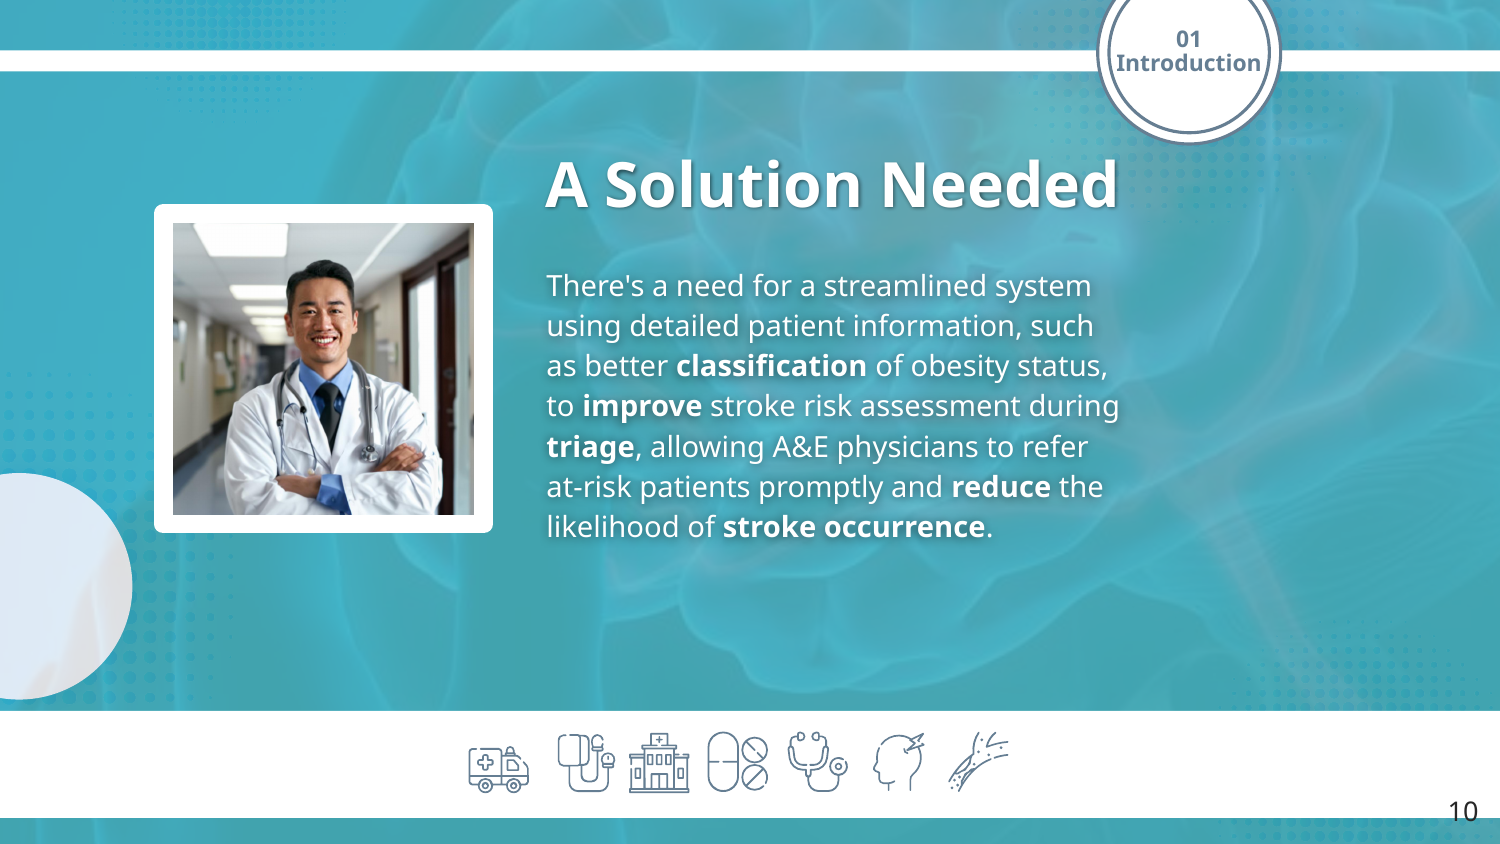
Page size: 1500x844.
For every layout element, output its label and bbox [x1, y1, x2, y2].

text_box [947, 731, 1009, 793]
picture [0, 0, 1500, 844]
text_box [468, 745, 530, 794]
text_box [787, 731, 850, 793]
text_box [557, 733, 618, 793]
text_box [872, 732, 925, 792]
text_box [707, 731, 770, 793]
text_box [628, 732, 690, 794]
